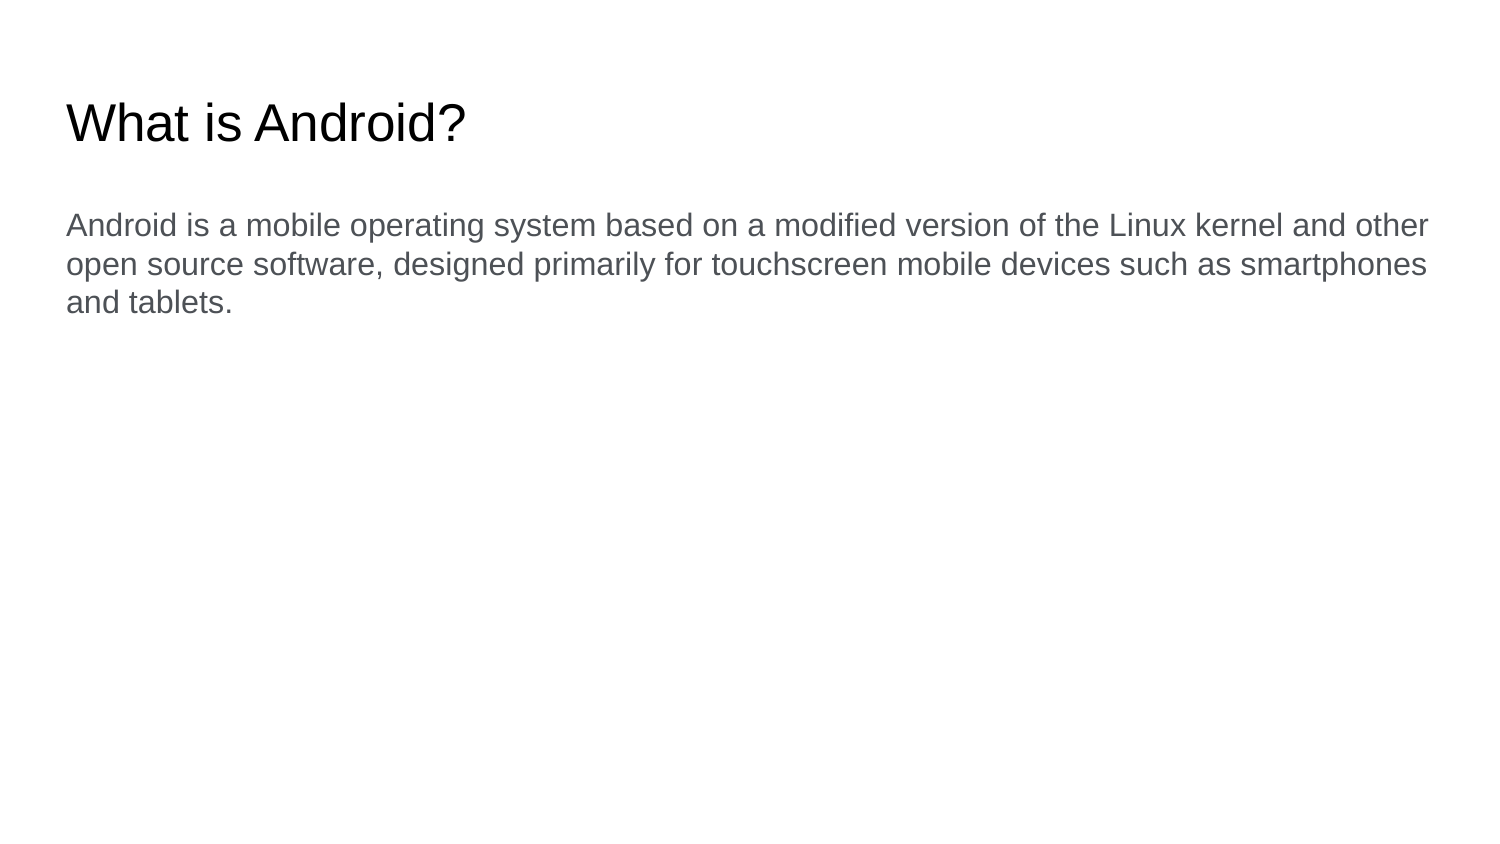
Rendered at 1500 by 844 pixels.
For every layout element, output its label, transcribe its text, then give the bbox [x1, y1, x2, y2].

list Android is a mobile operating system based on a modified version of the Linux kernel and other open source software, designed primarily for touchscreen mobile devices such as smartphones and tablets. [51, 189, 1449, 750]
title What is Android? [51, 72, 1449, 167]
